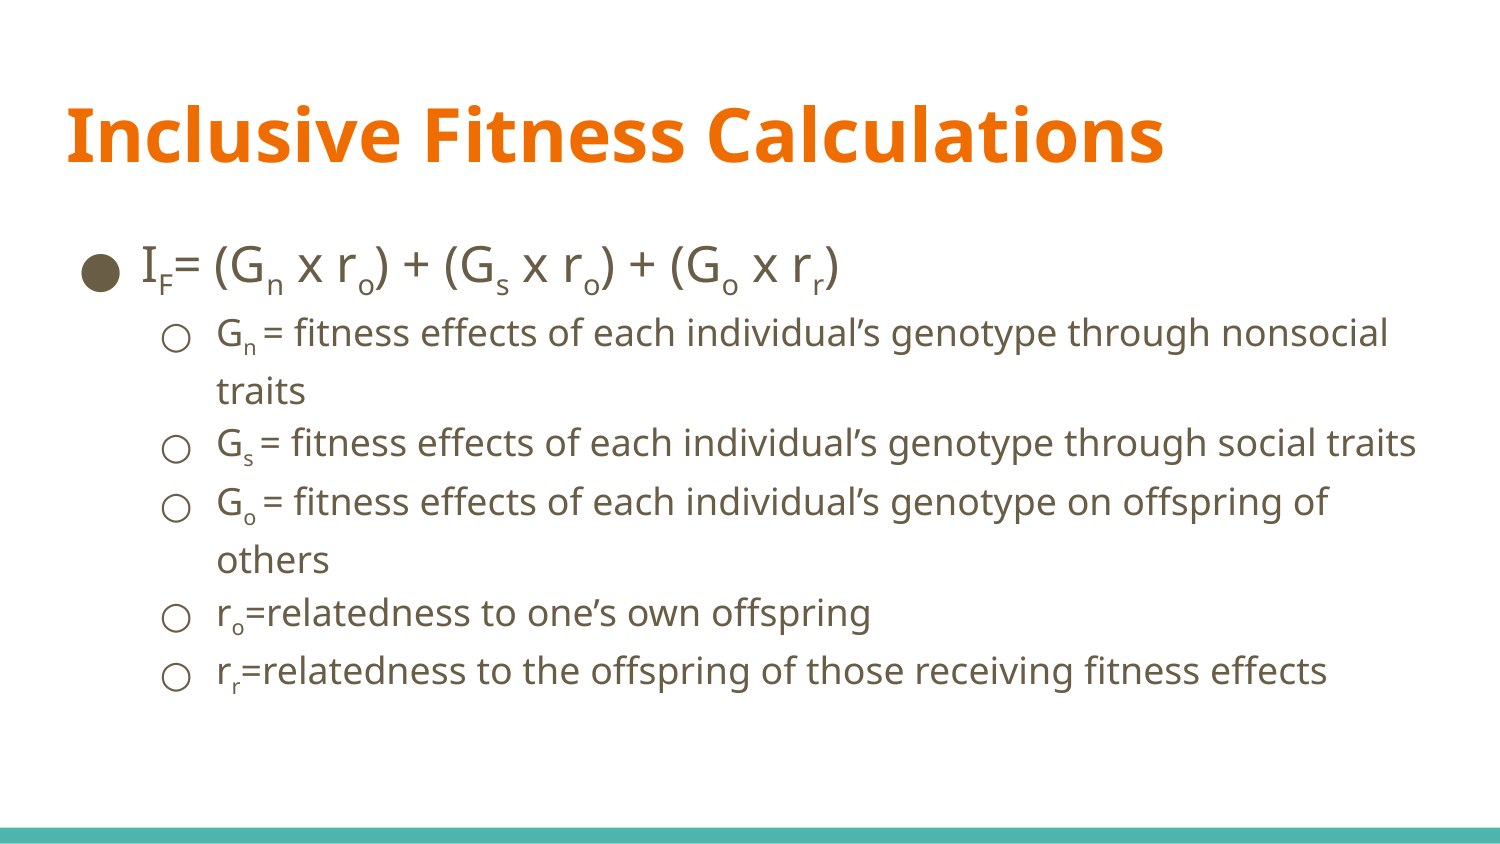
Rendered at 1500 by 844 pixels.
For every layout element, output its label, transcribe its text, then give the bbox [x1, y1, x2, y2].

title Inclusive Fitness Calculations [51, 72, 1449, 189]
list IF= (Gn x ro) + (Gs x ro) + (Go x rr) Gn = fitness effects of each individual’s genotype through nonsocial traits Gs = fitness effects of each individual’s genotype through social traits Go = fitness effects of each individual’s genotype on offspring of others ro=relatedness to one’s own offspring rr=relatedness to the offspring of those receiving fitness effects [51, 207, 1449, 750]
